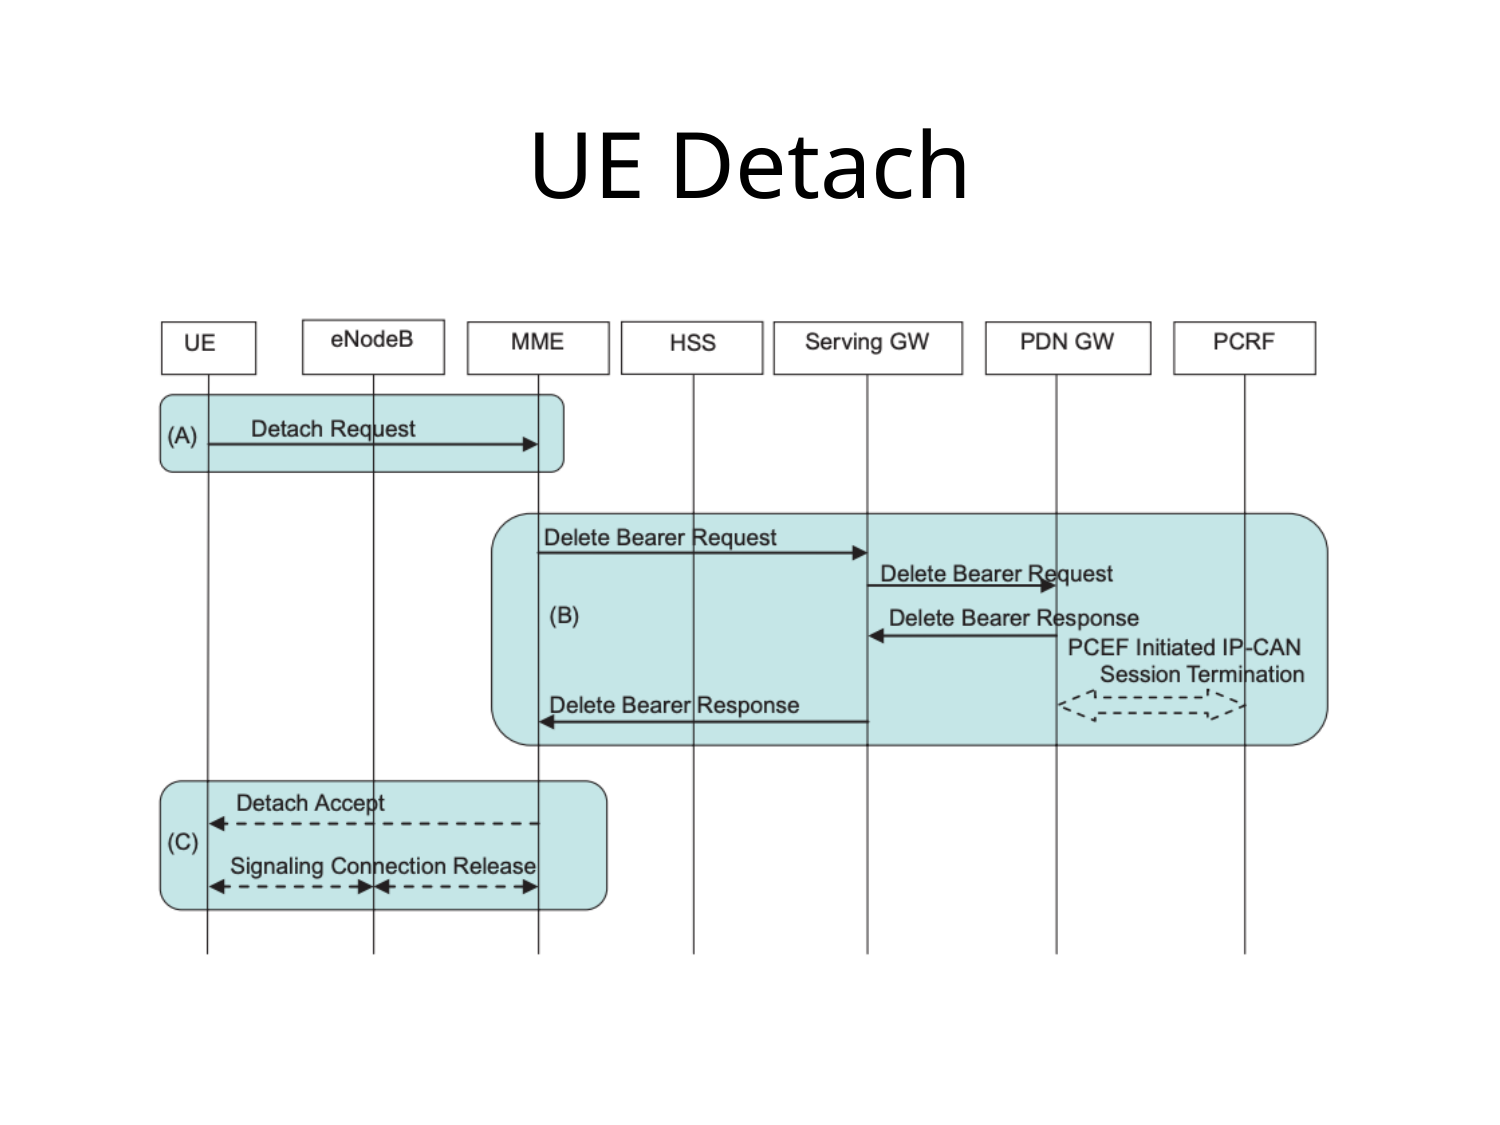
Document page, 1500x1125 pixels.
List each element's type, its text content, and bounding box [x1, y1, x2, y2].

title UE Detach [103, 59, 1397, 278]
picture [97, 296, 1397, 980]
